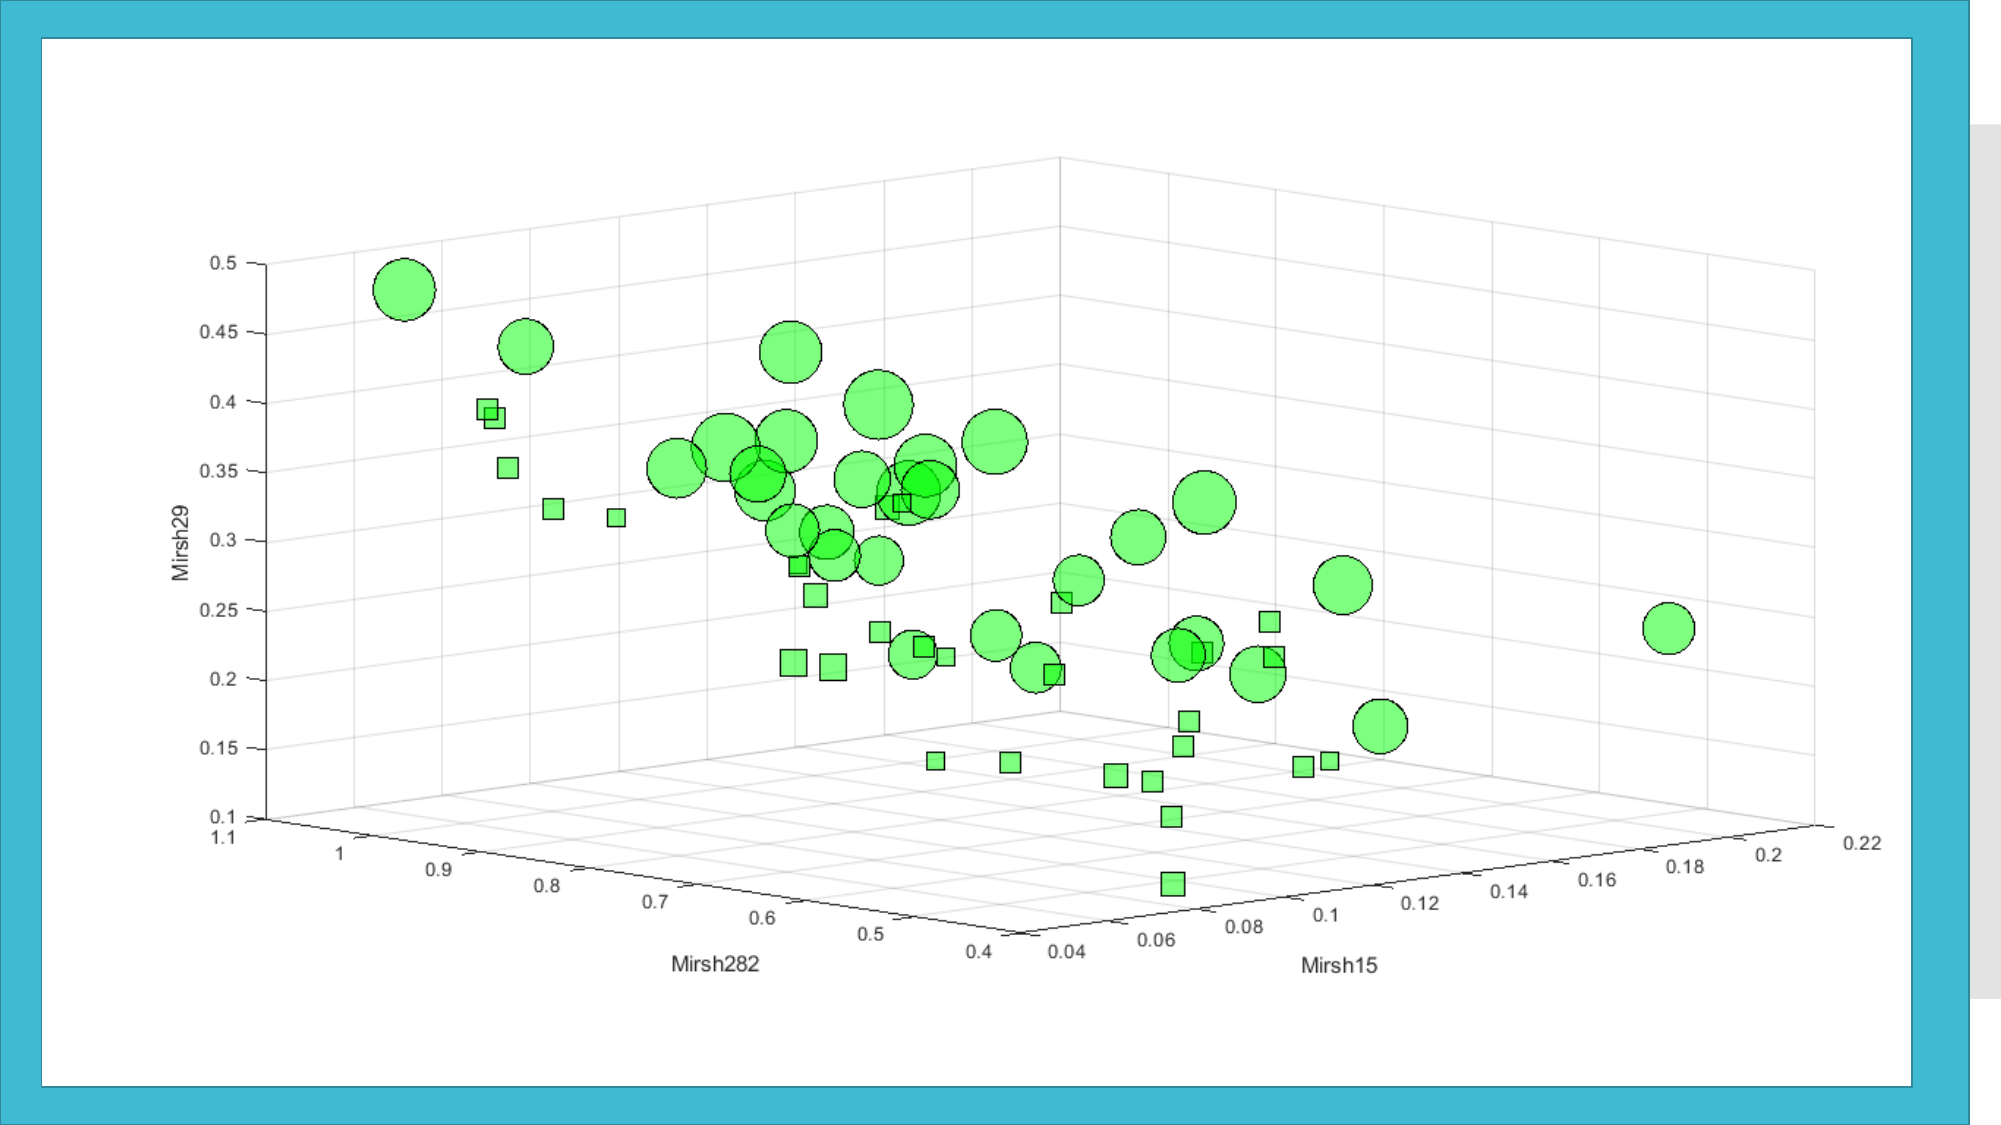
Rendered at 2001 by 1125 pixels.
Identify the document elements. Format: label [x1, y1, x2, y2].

text_box [0, 0, 1970, 1125]
text_box [42, 39, 593, 1086]
picture [99, 84, 1895, 1039]
